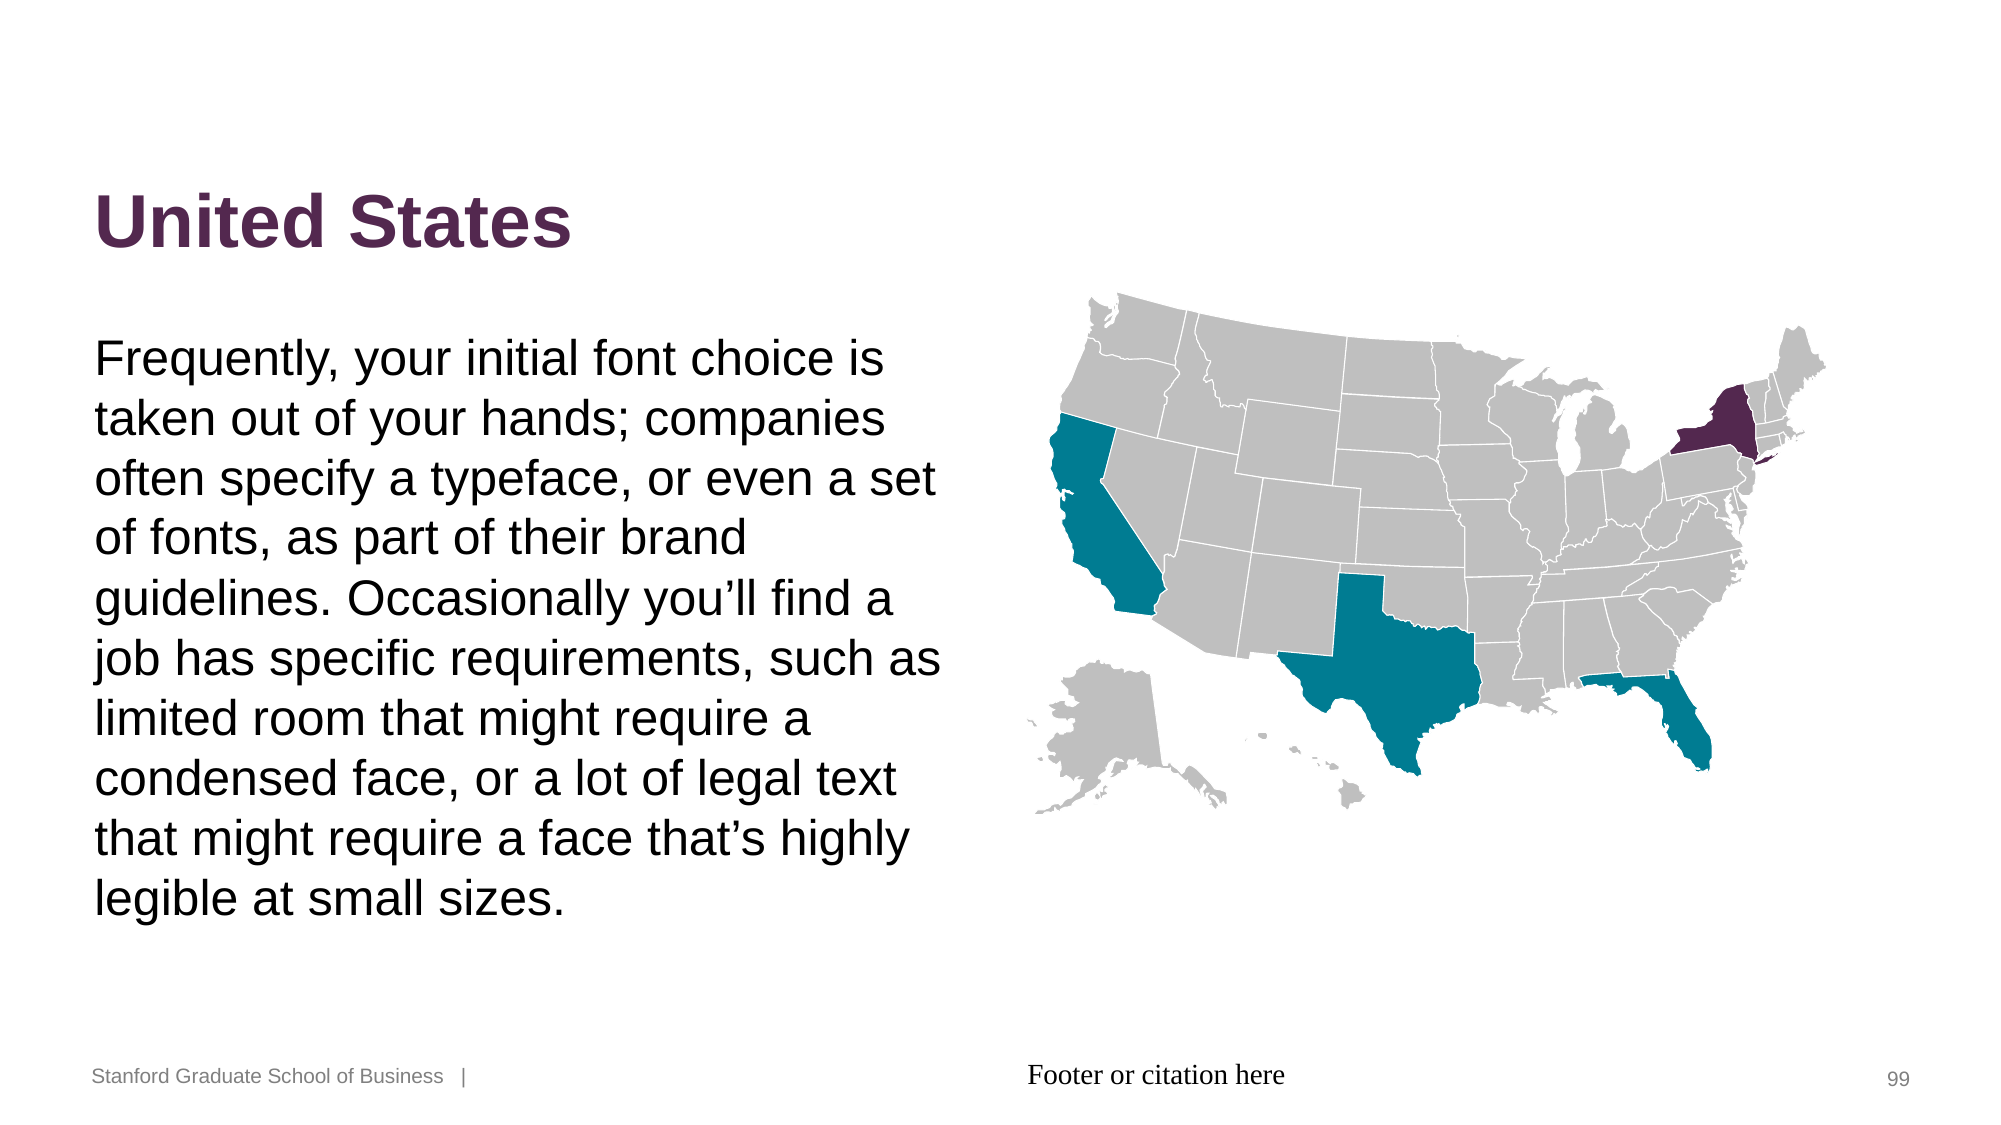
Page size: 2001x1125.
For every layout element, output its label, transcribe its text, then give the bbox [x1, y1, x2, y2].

list United States Frequently, your initial font choice is taken out of your hands; companies often specify a typeface, or even a set of fonts, as part of their brand guidelines. Occasionally you’ll find a job has specific requirements, such as limited room that might require a condensed face, or a lot of legal text that might require a face that’s highly legible at small sizes. [79, 75, 963, 1023]
slide_number 99 [1866, 1054, 1925, 1098]
footer Footer or citation here [468, 1054, 1844, 1098]
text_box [1026, 291, 1827, 815]
